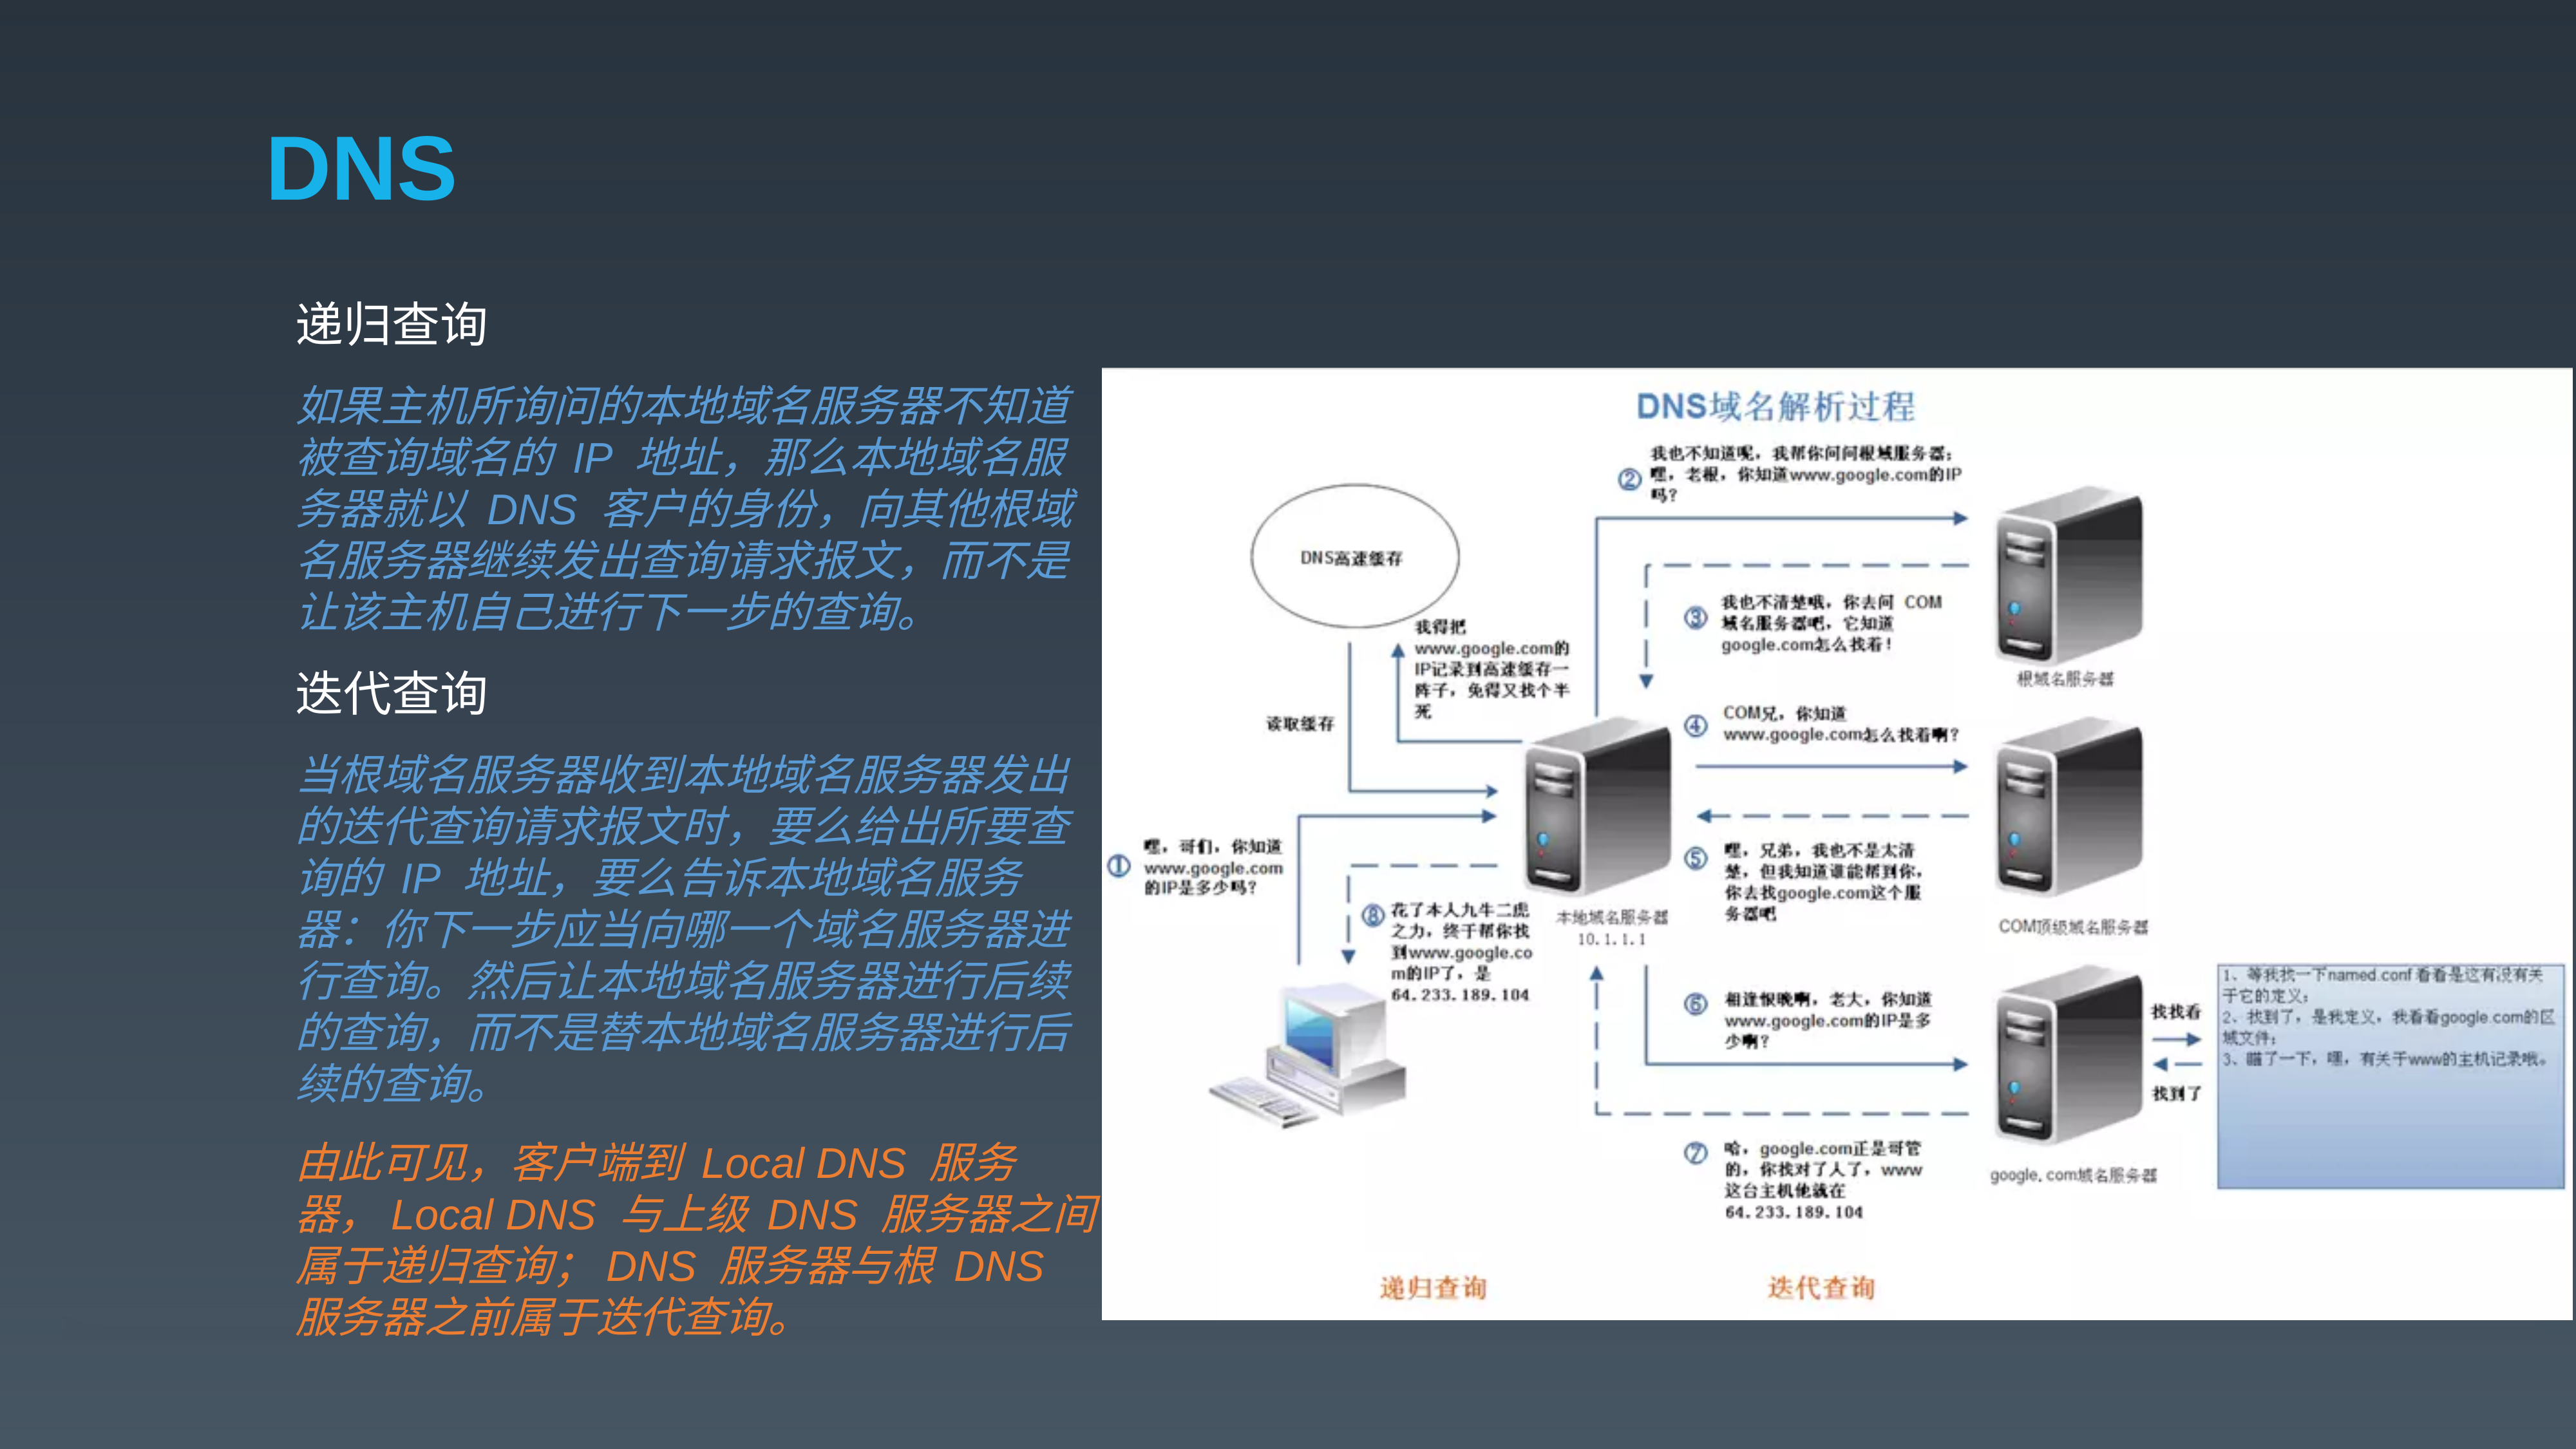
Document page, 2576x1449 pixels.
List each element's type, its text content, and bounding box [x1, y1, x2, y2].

picture [0, 0, 2576, 1449]
title DNS [260, 103, 2316, 243]
list 递归查询 如果主机所询问的本地域名服务器不知道被查询域名的 IP 地址，那么本地域名服务器就以 DNS 客户的身份，向其他根域名服务器继续发出查询请求报文，而不是让该主机自己进行下一步的查询。 迭代查询 当根域名服务器收到本地域名服务器发出的迭代查询请求报文时，要么给出所要查询的 IP 地址，要么告诉本地域名服务器：你下一步应当向哪一个域名服务器进行查询。然后让本地域名服务器进行后续的查询，而不是替本地域名服务器进行后续的查询。 由此可见，客户端到 Local DNS 服务器，Local DNS 与上级 DNS 服务器之间属于递归查询；DNS 服务器与根 DNS 服务器之前属于迭代查询。 [260, 288, 1103, 1384]
